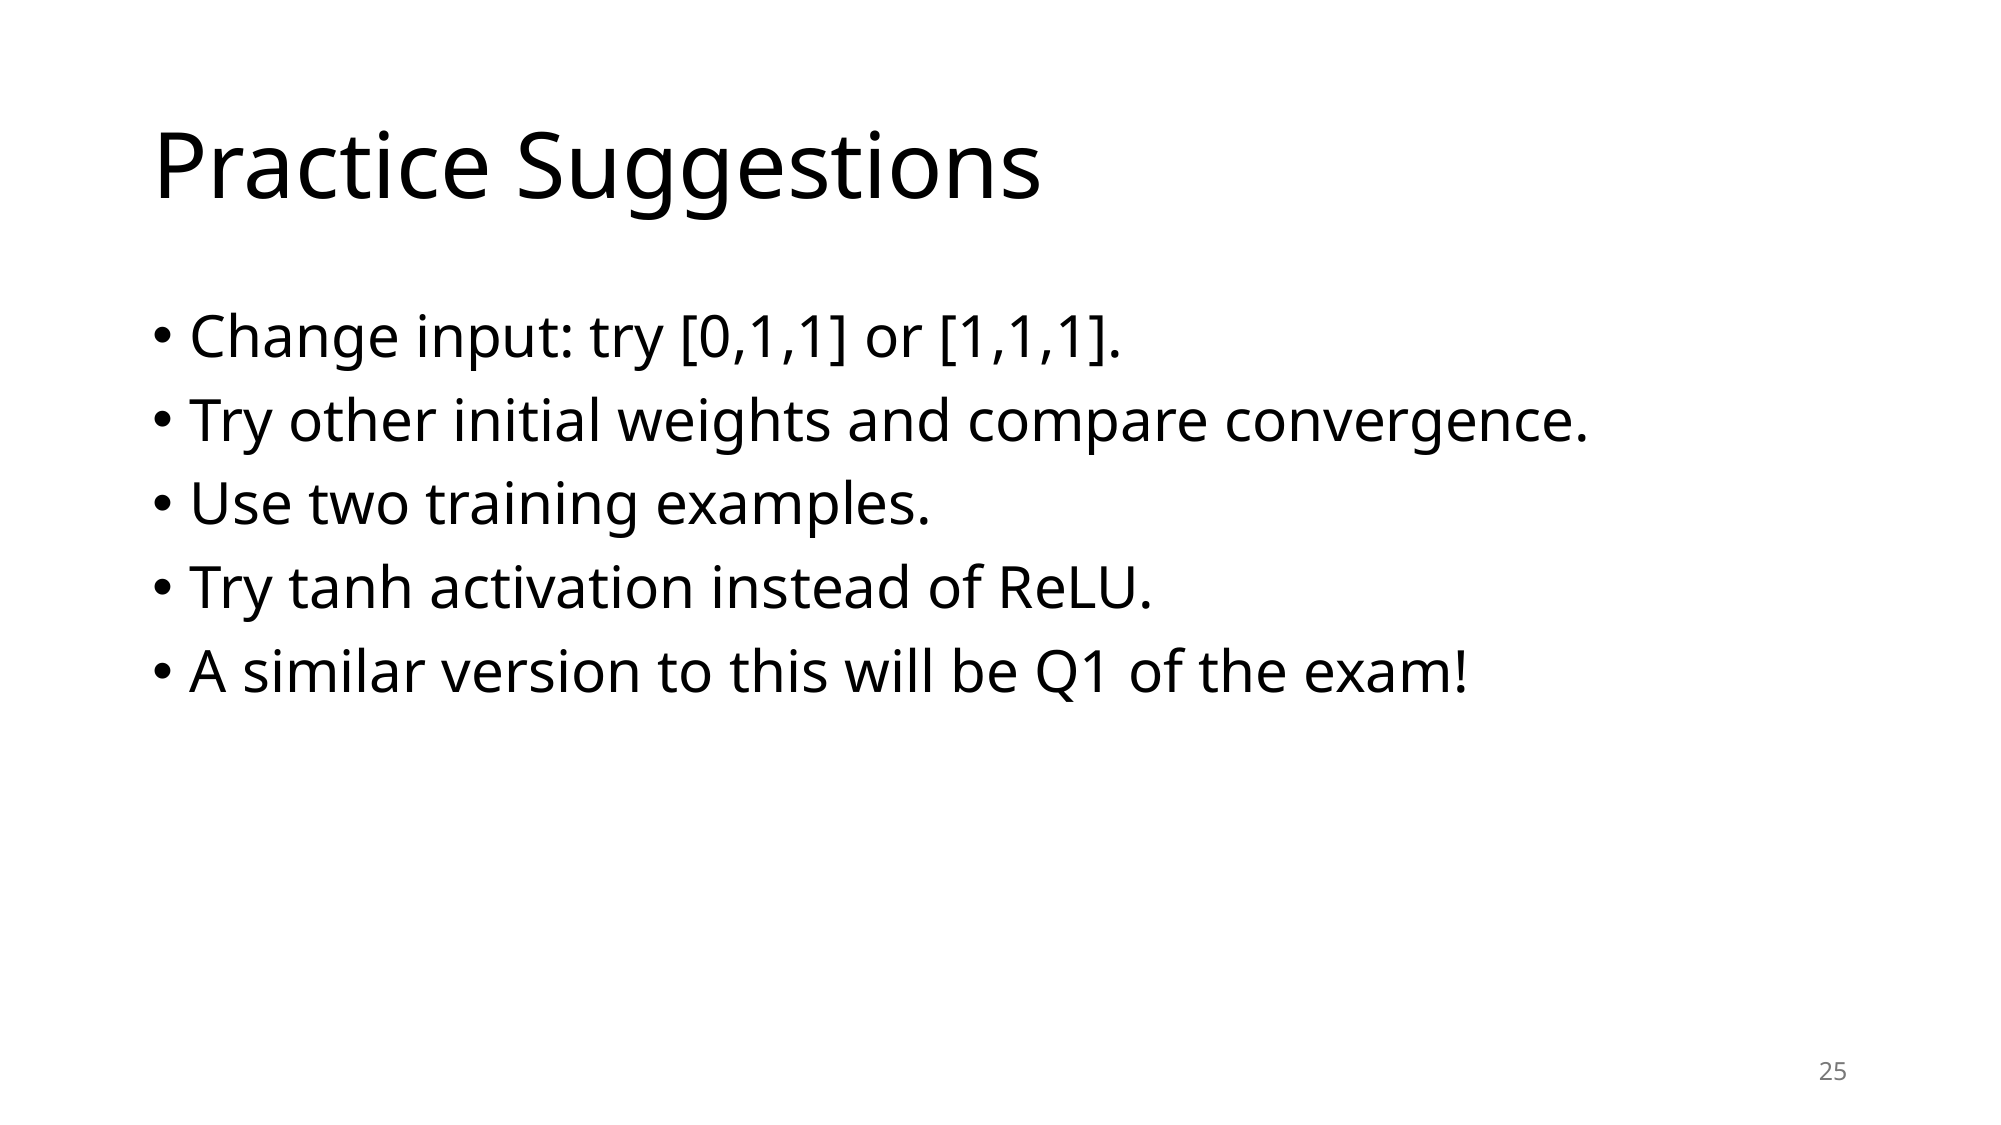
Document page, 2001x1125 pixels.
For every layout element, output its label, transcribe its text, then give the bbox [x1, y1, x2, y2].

list Change input: try [0,1,1] or [1,1,1]. Try other initial weights and compare convergence. Use two training examples. Try tanh activation instead of ReLU. A similar version to this will be Q1 of the exam! [137, 299, 1863, 1014]
slide_number 25 [1412, 1042, 1863, 1103]
title Practice Suggestions [137, 59, 1863, 278]
